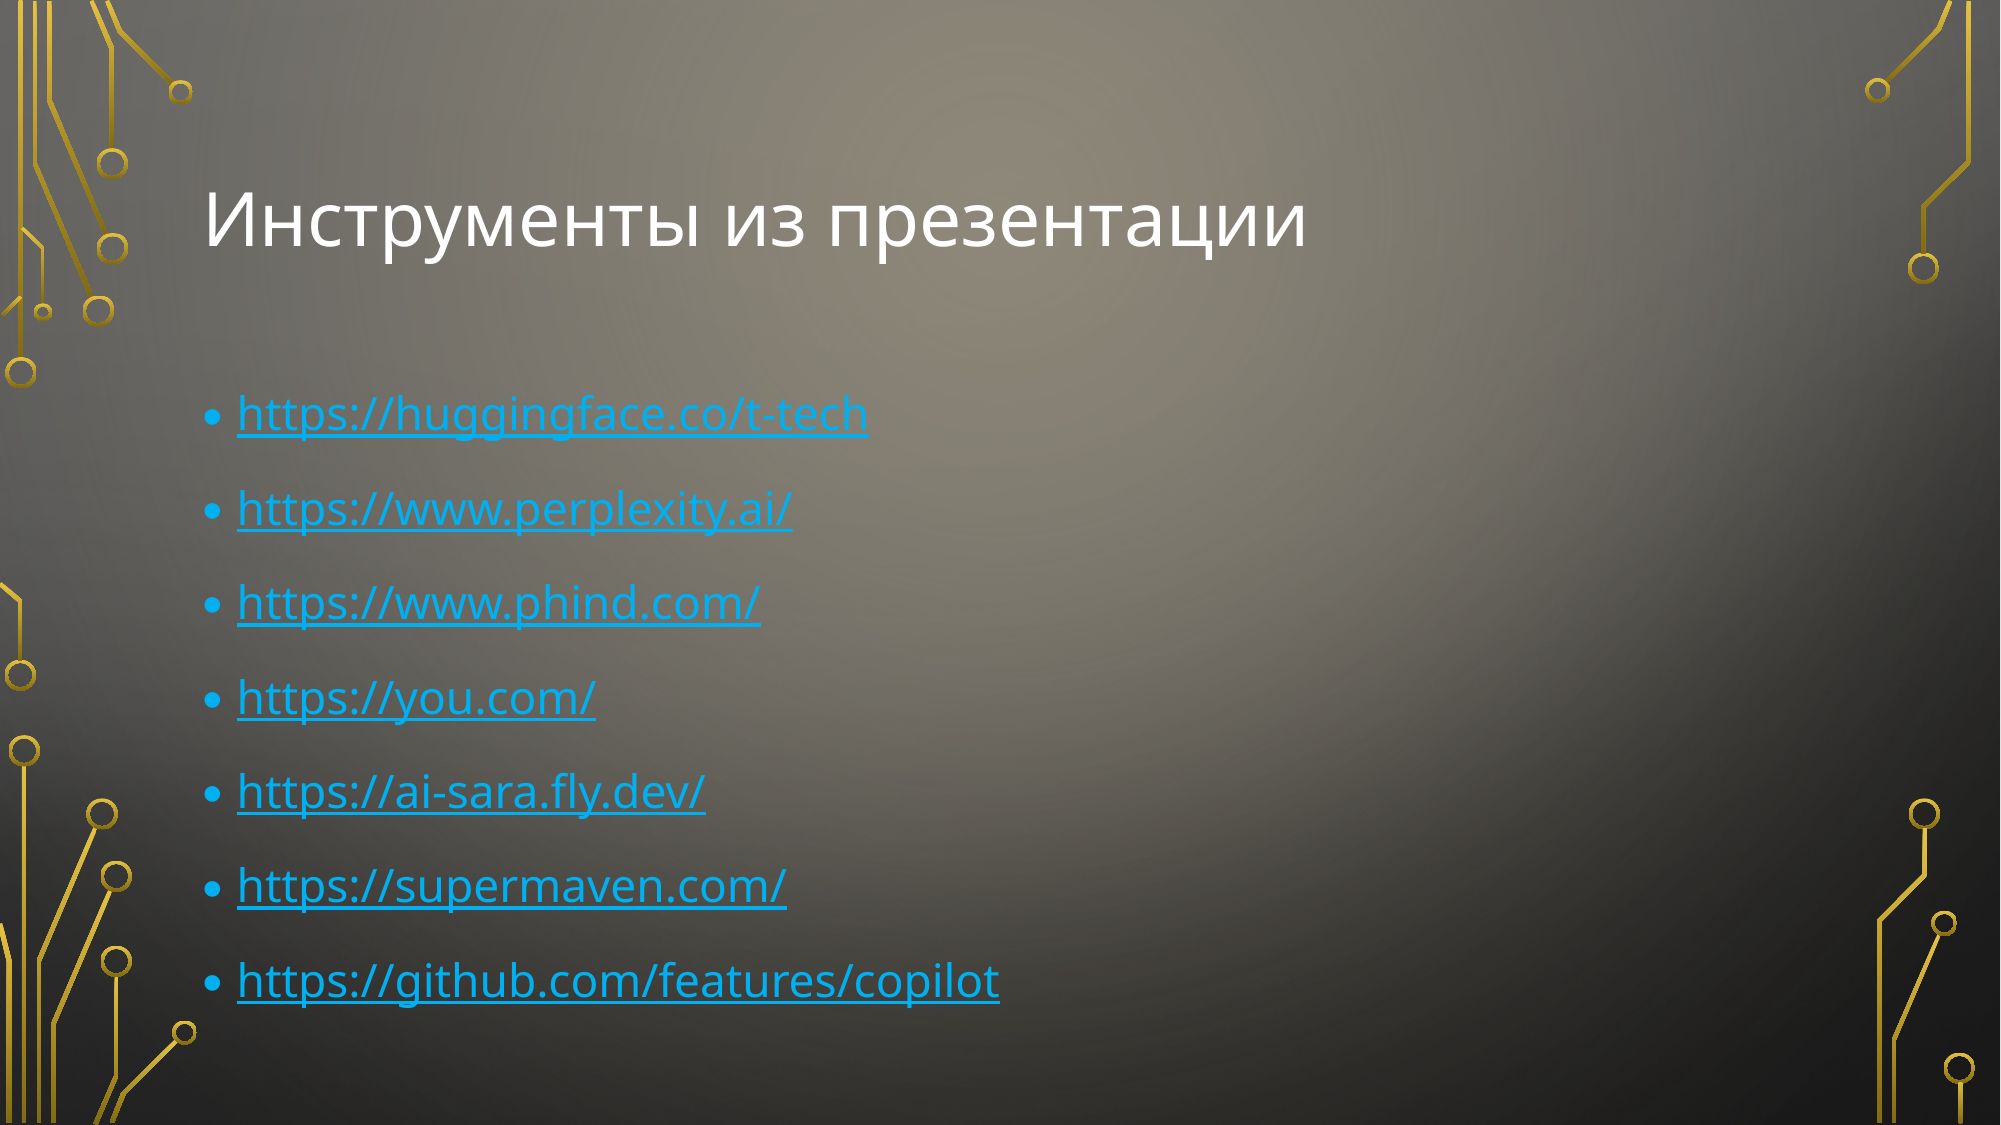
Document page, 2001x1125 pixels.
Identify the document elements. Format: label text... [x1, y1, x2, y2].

title Инструменты из презентации [187, 101, 1813, 344]
list https://huggingface.co/t-tech https://www.perplexity.ai/ https://www.phind.com/ https://you.com/ https://ai-sara.fly.dev/ https://supermaven.com/ https://github.com/features/copilot [187, 364, 1813, 1024]
